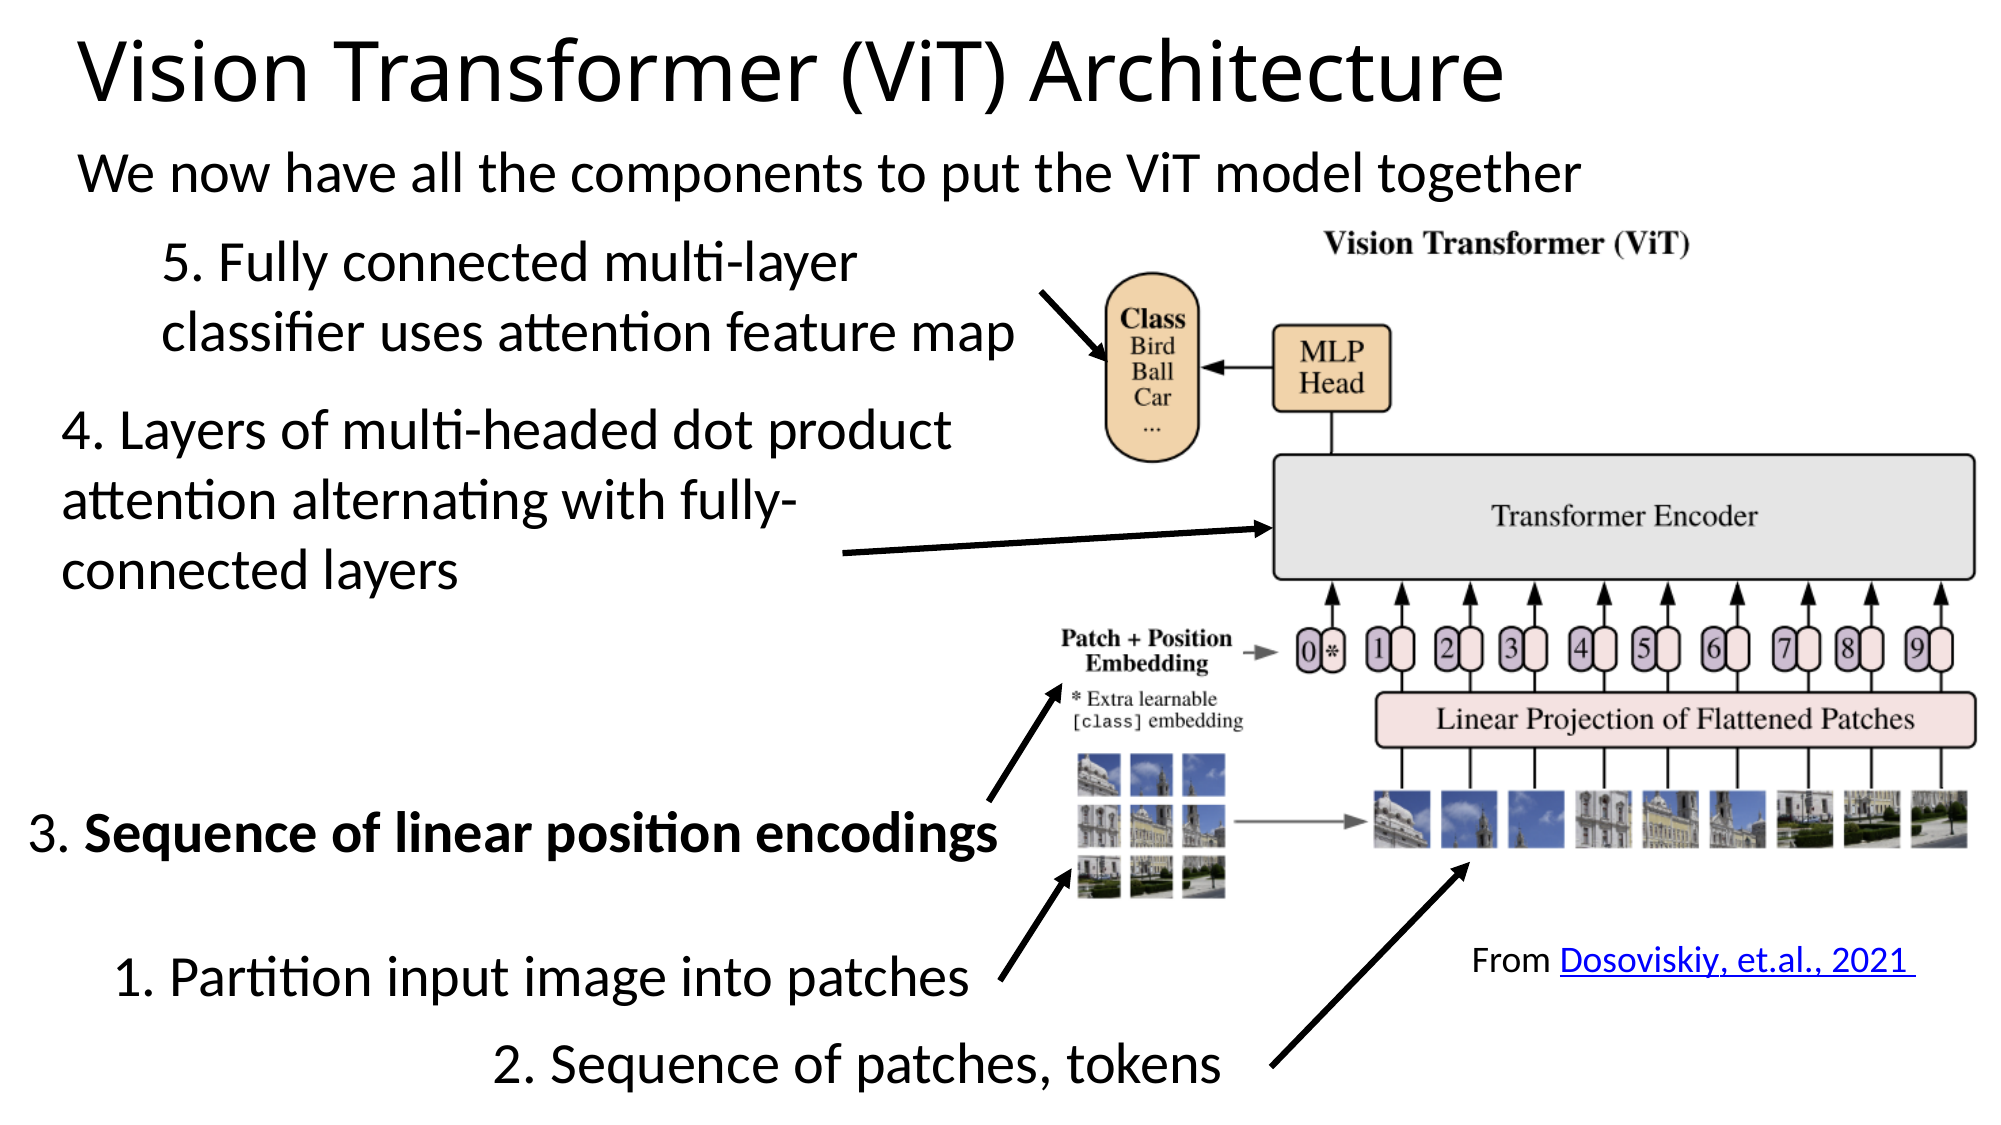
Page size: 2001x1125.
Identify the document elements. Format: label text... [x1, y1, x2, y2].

text_box 5. Fully connected multi-layer classifier uses attention feature map [146, 215, 1041, 368]
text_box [842, 527, 1274, 554]
text_box 3. Sequence of linear position encodings [12, 786, 1047, 887]
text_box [988, 682, 1063, 802]
text_box 1. Partition input image into patches [97, 931, 1000, 1031]
text_box 2. Sequence of patches, tokens [478, 1017, 1271, 1117]
list We now have all the components to put the ViT model together [62, 127, 1905, 227]
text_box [1040, 290, 1109, 363]
picture [1052, 216, 1988, 915]
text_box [999, 867, 1072, 981]
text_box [1270, 861, 1471, 1068]
title Vision Transformer (ViT) Architecture [62, 29, 1953, 134]
text_box From Dosoviskiy, et.al., 2021 [1476, 927, 1975, 987]
